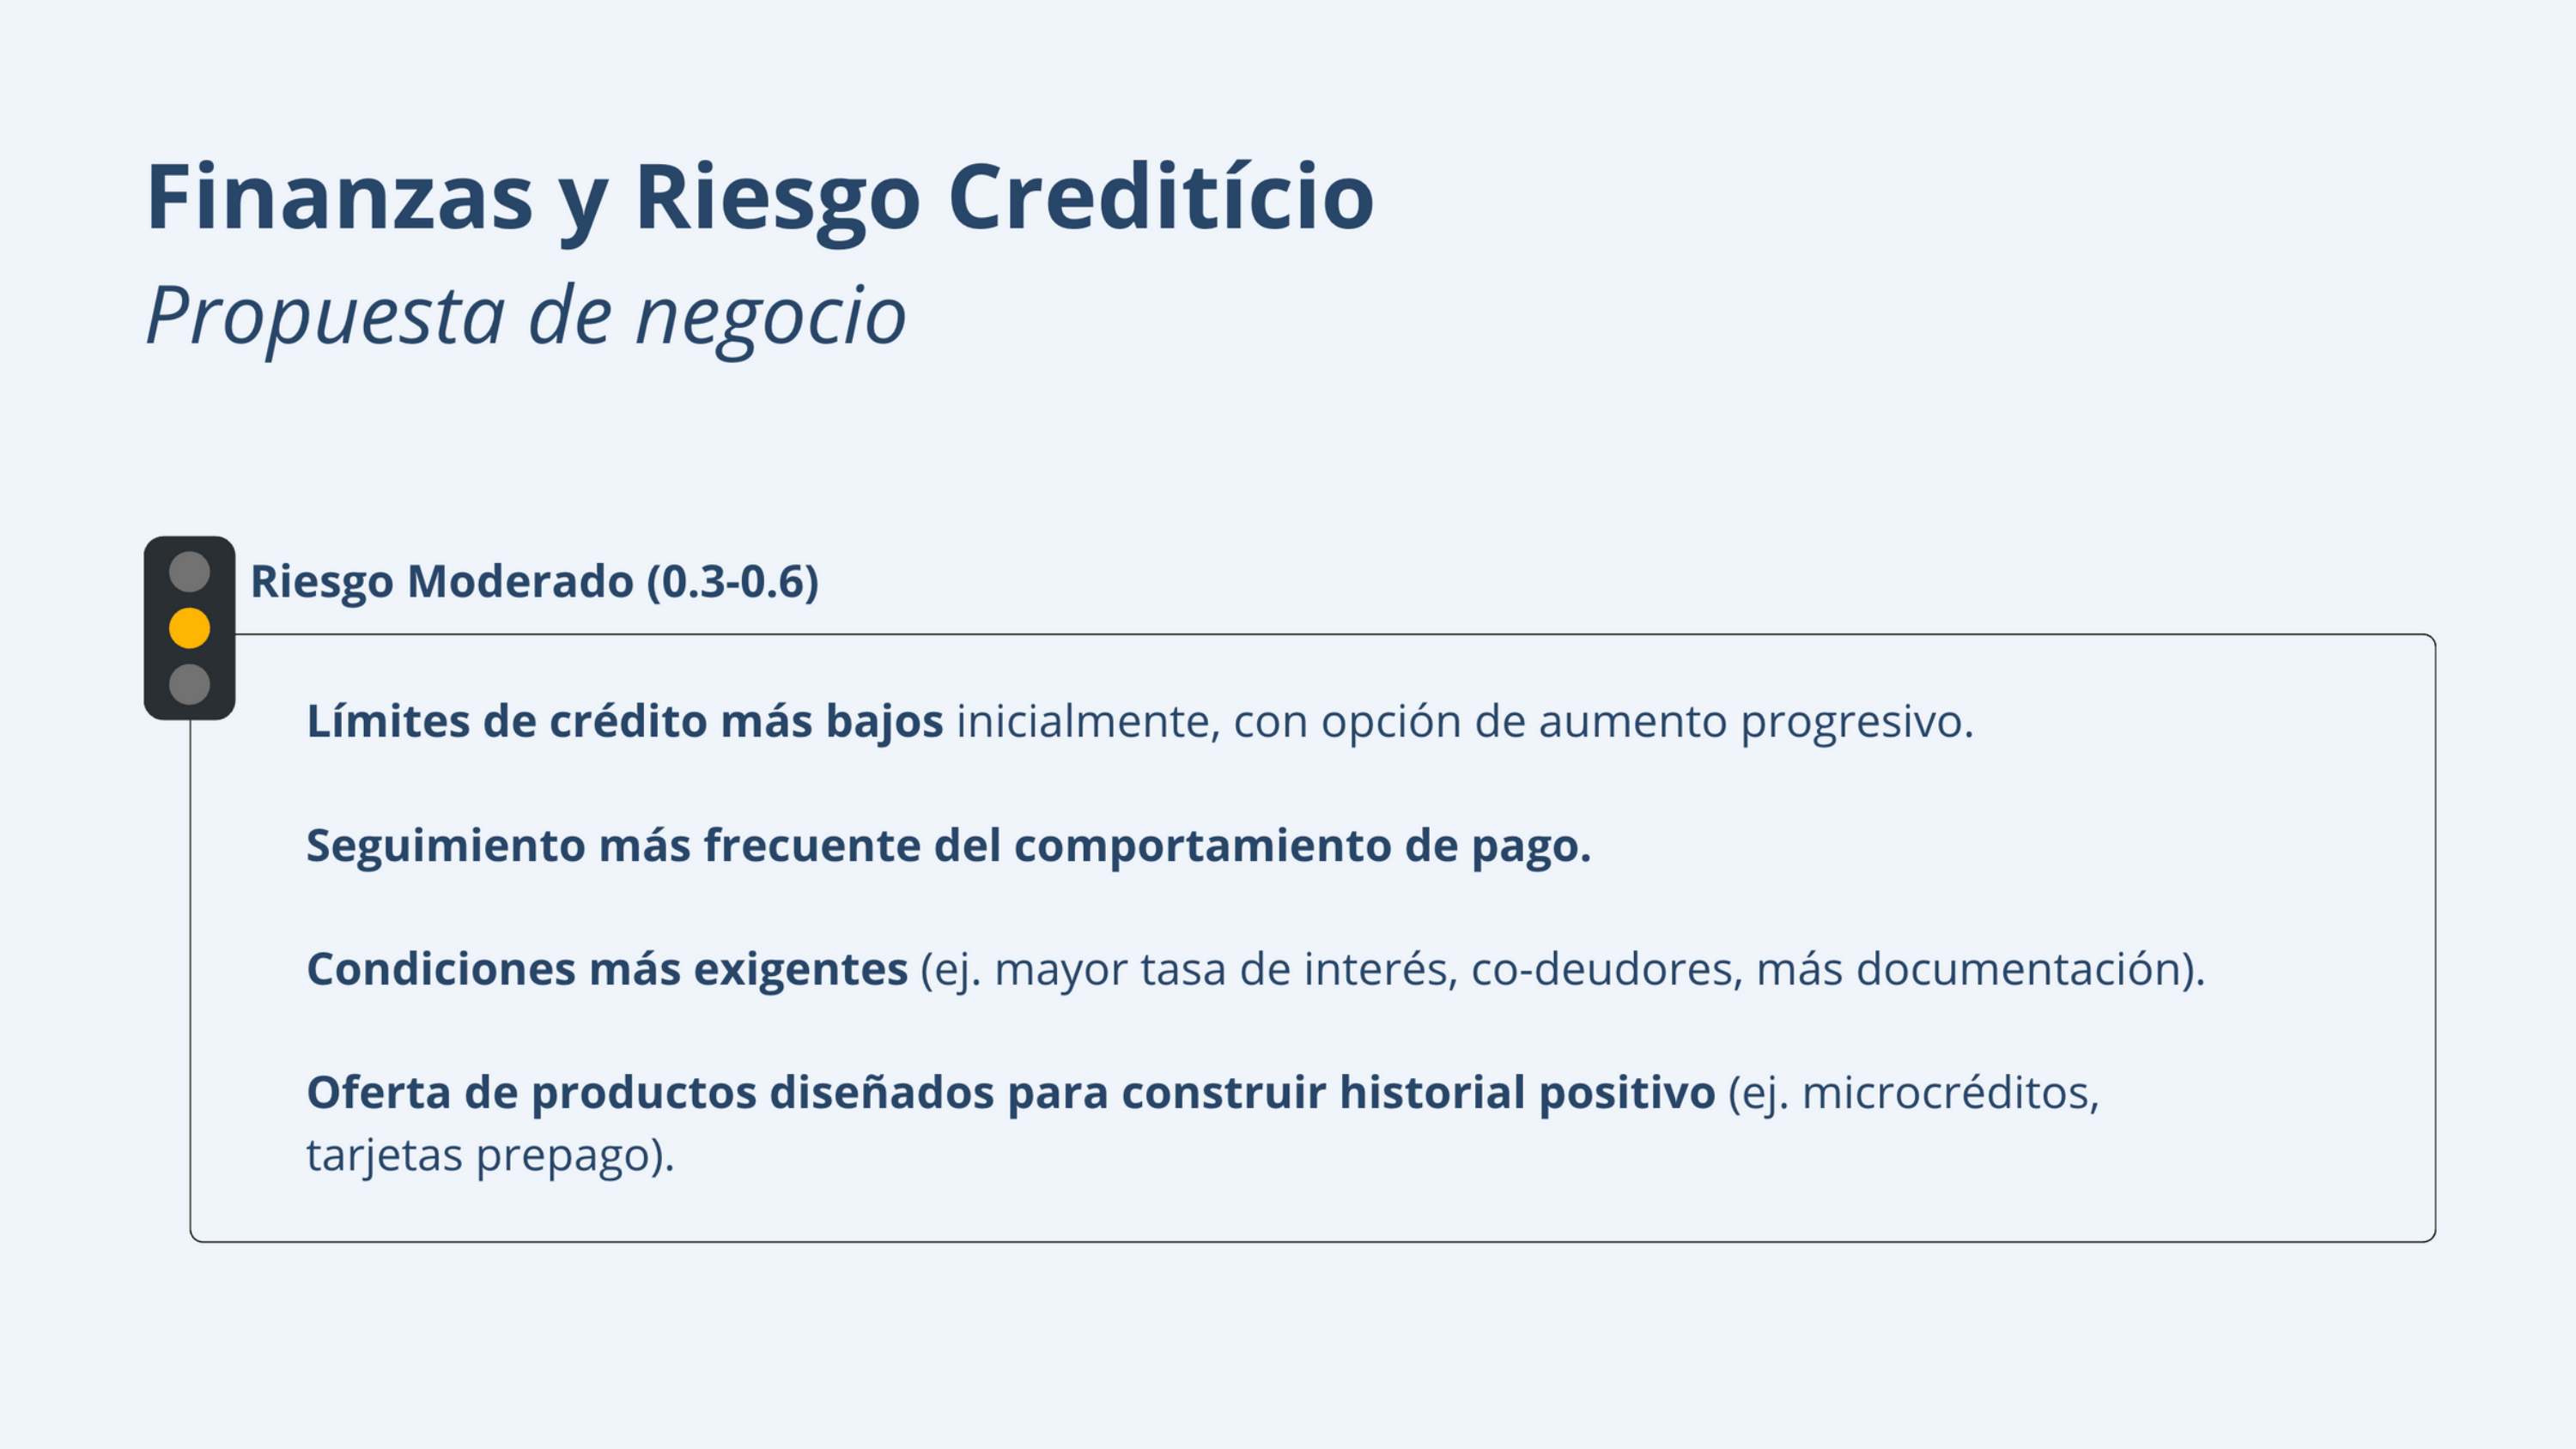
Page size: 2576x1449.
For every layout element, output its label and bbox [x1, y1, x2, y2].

text_box [0, 0, 2576, 1446]
